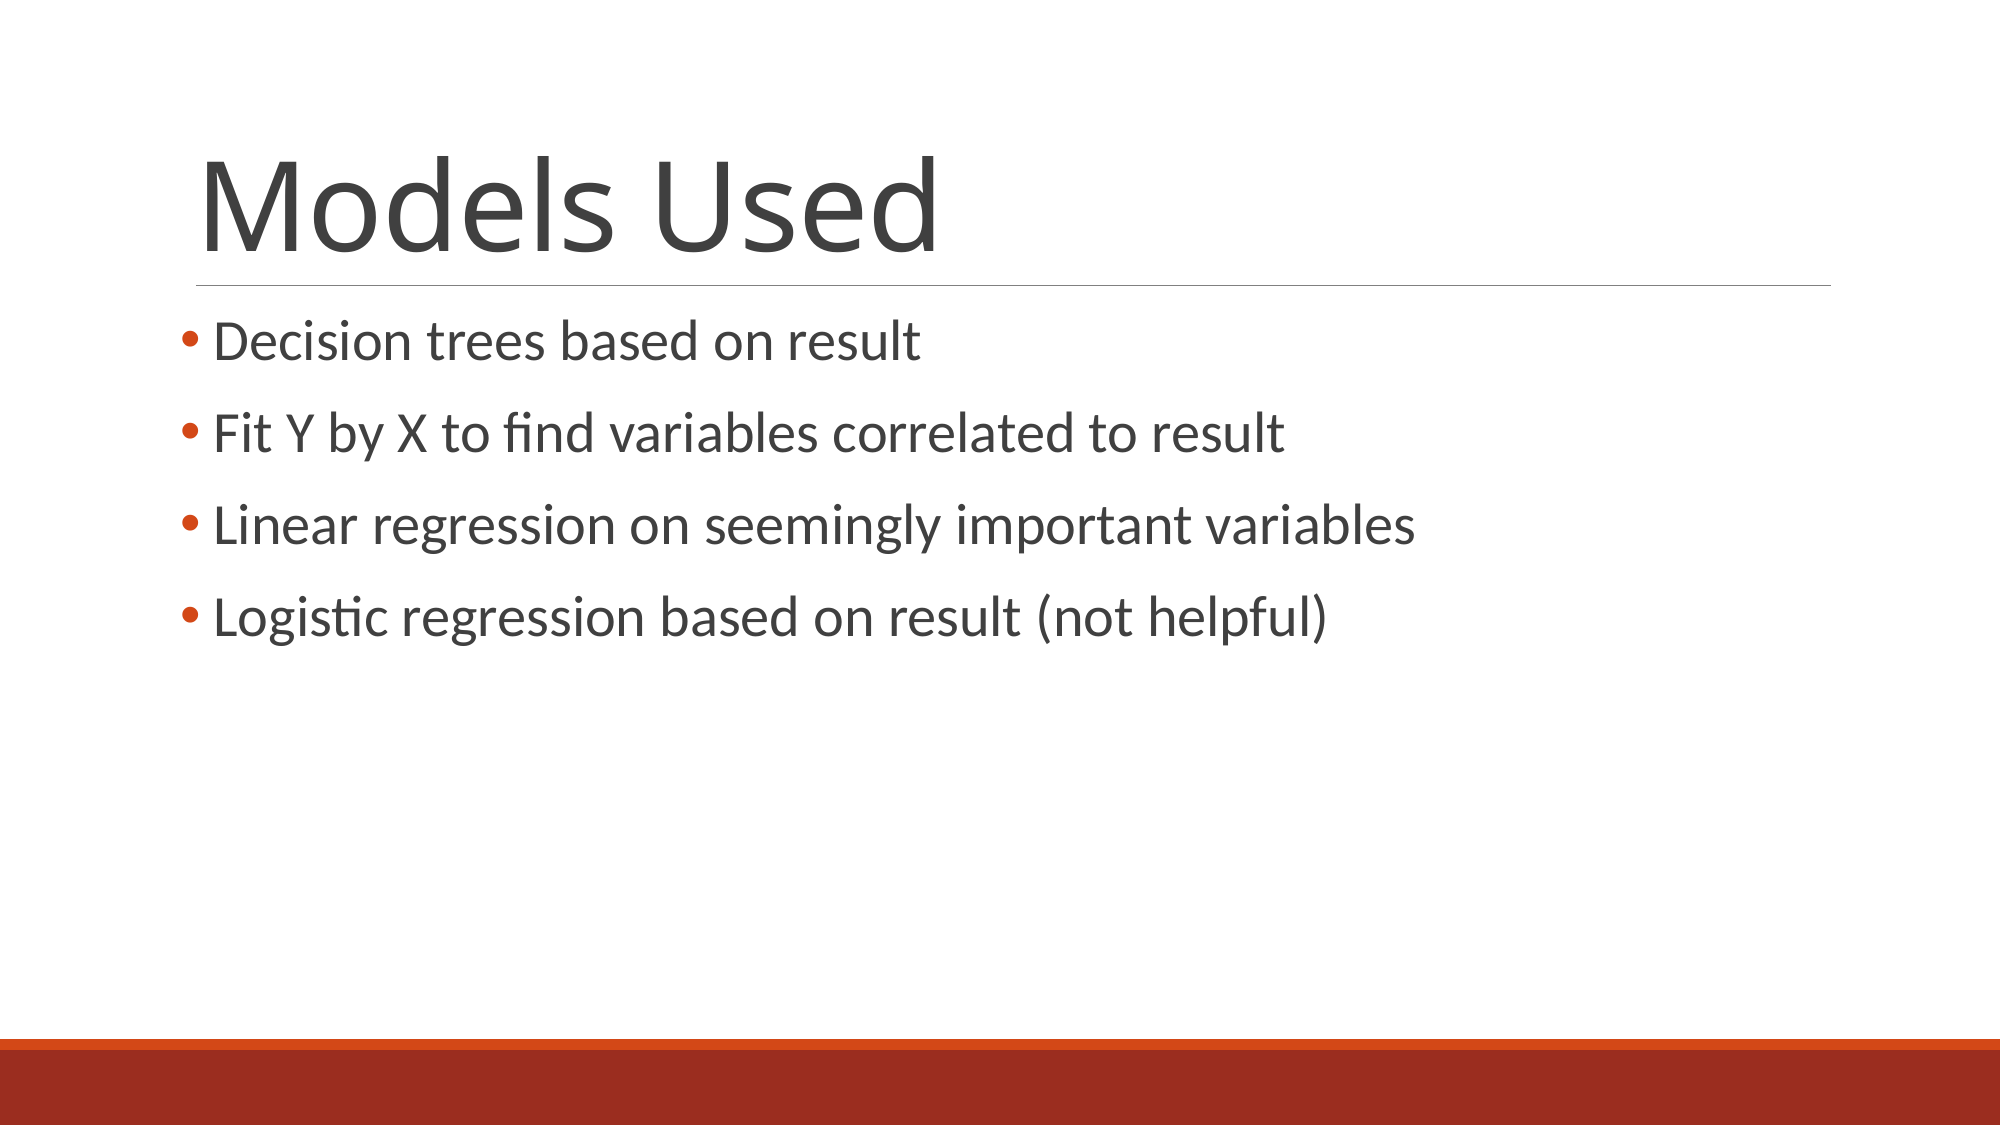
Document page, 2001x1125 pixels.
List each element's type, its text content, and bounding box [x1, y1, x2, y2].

list Decision trees based on result Fit Y by X to find variables correlated to result Linear regression on seemingly important variables Logistic regression based on result (not helpful) [179, 302, 1869, 1020]
title Models Used [180, 47, 1830, 285]
